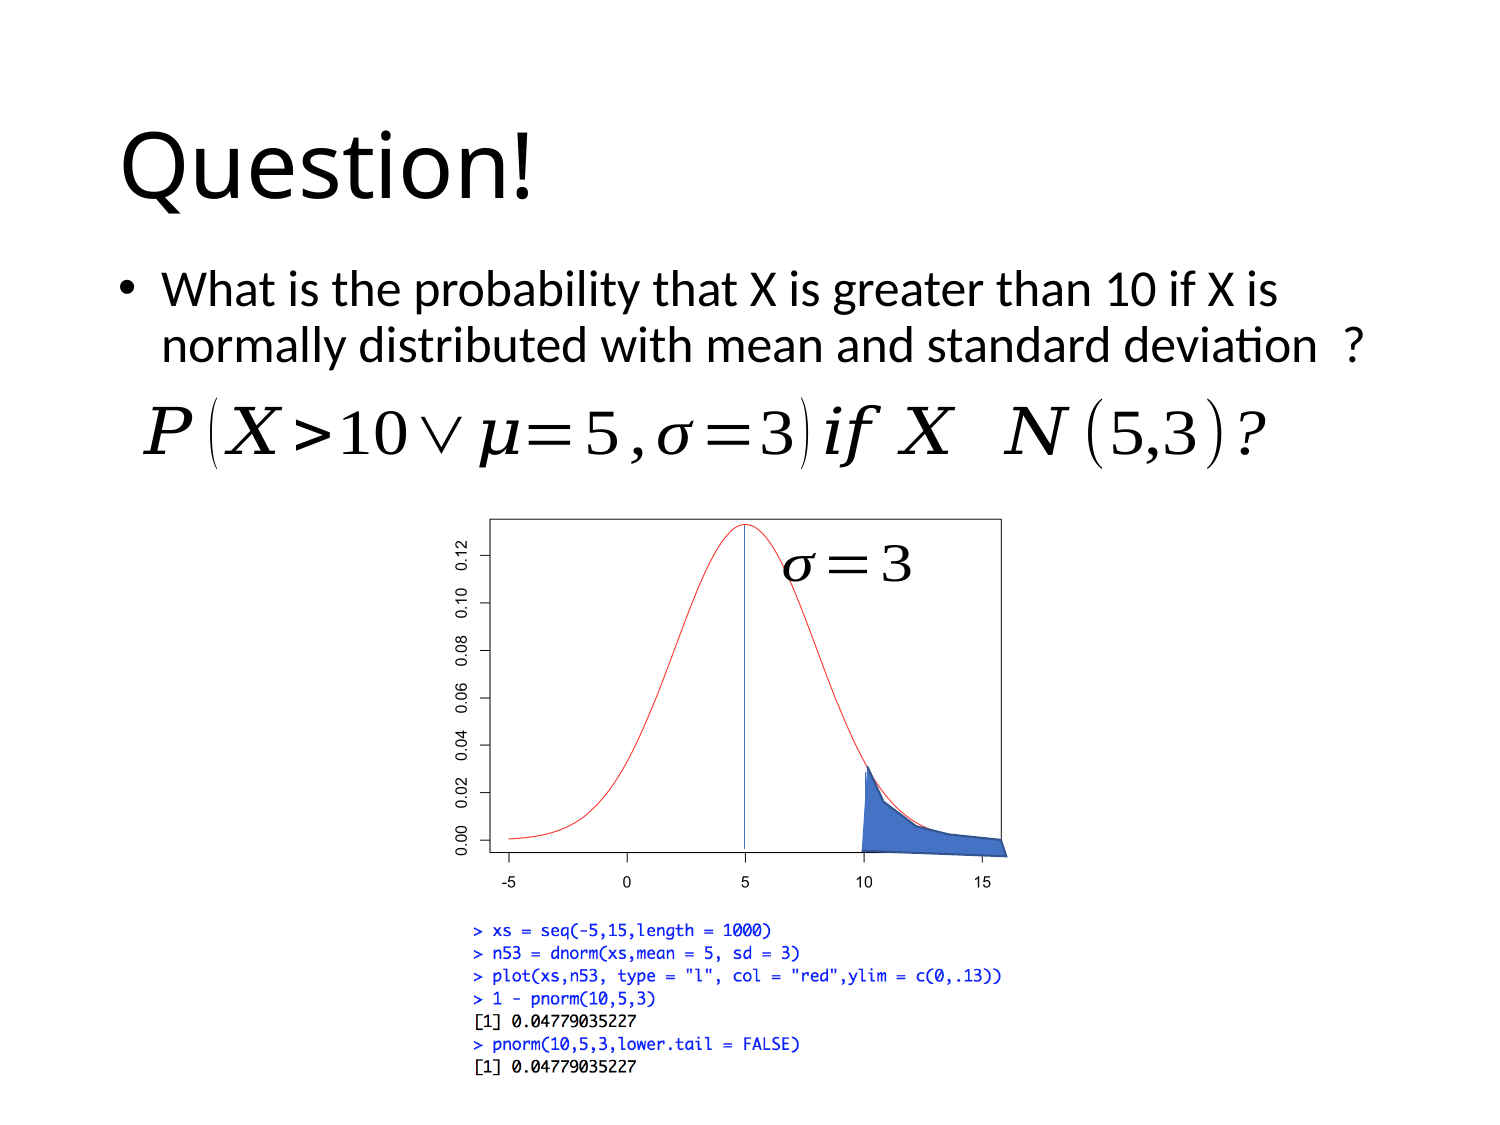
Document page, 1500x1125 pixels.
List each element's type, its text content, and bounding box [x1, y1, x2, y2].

picture [465, 917, 1007, 1083]
picture [445, 507, 1015, 900]
title Question! [103, 59, 1397, 278]
